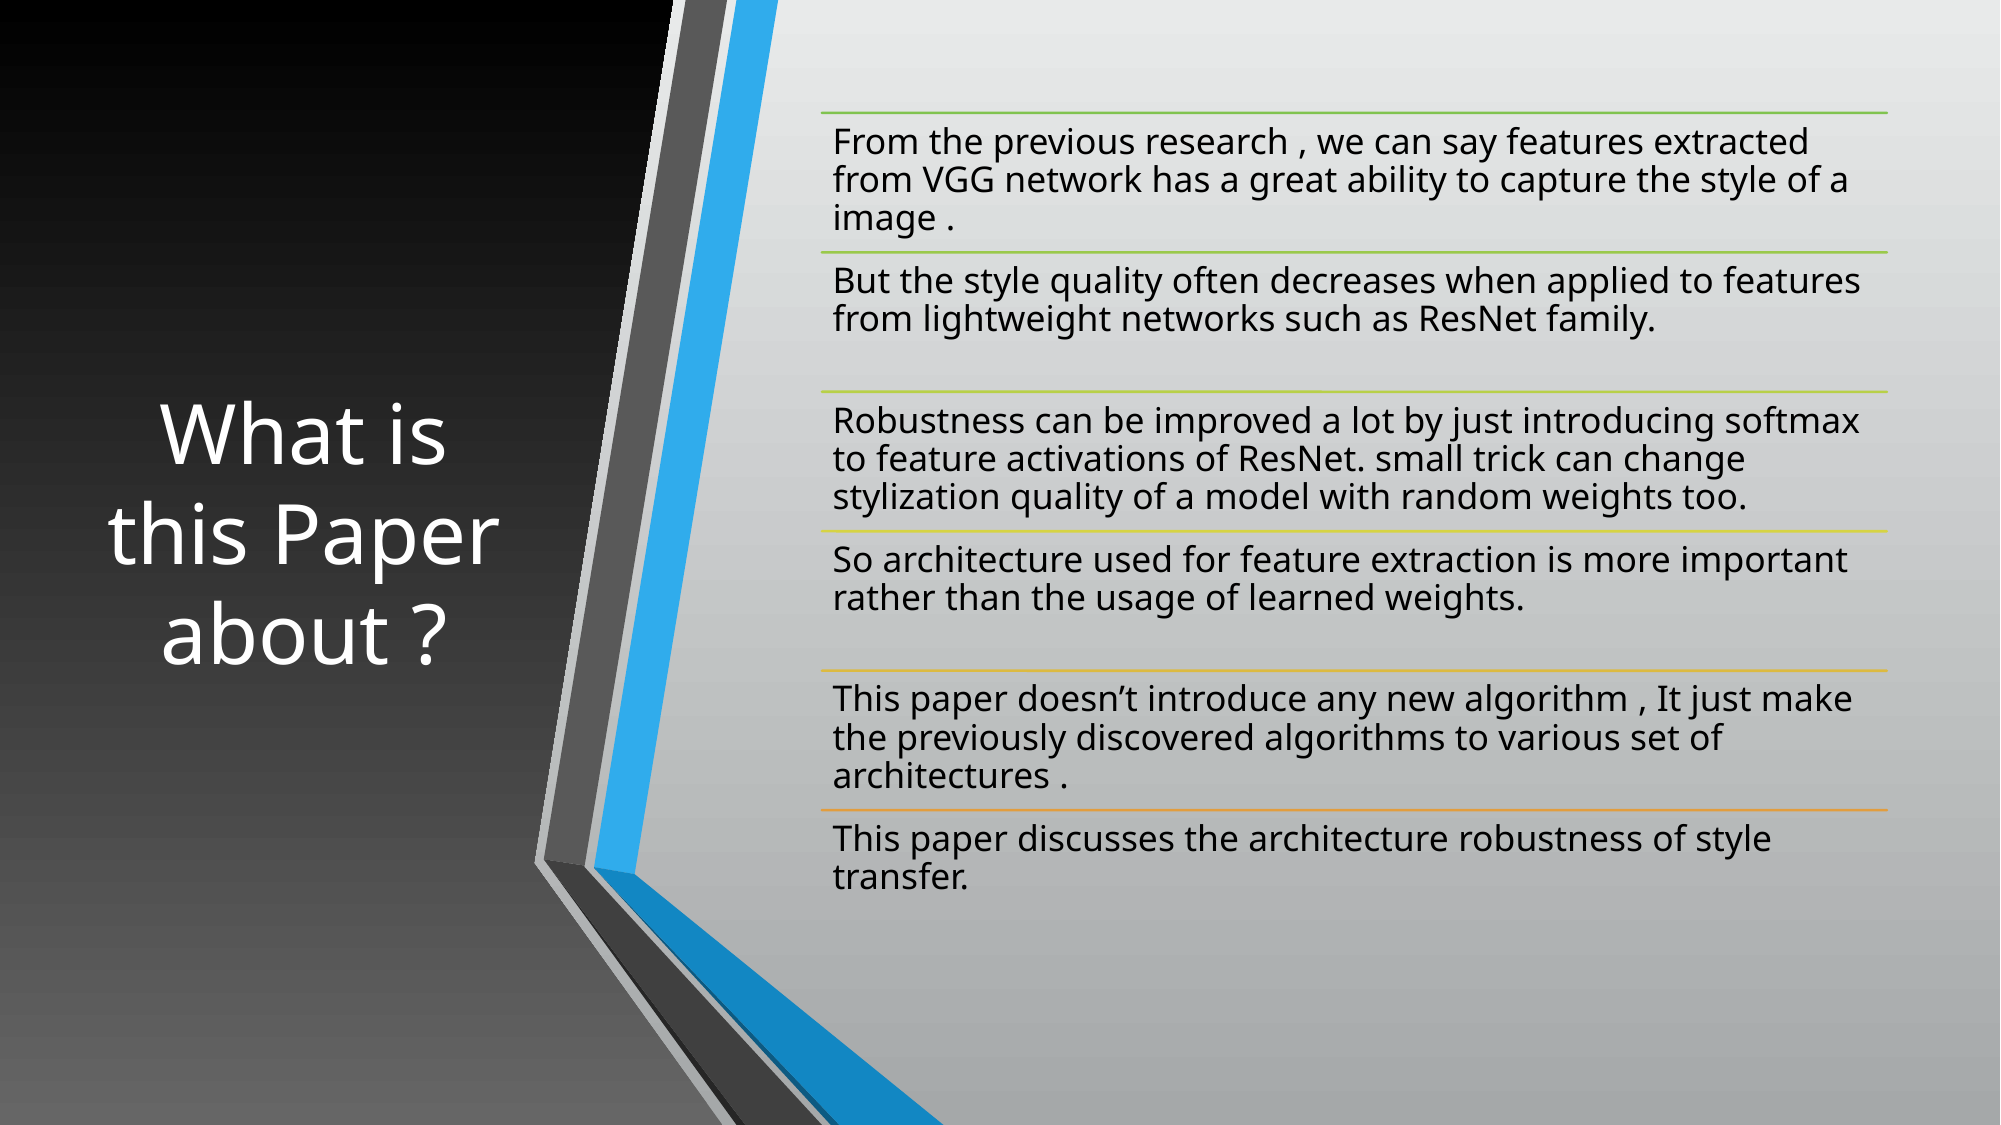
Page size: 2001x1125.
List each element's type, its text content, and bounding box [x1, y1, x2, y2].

text_box [536, 821, 543, 872]
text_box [543, 0, 944, 1125]
title What is this Paper about ? [87, 112, 521, 950]
text_box [944, 0, 2000, 1125]
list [821, 112, 1888, 951]
text_box [0, 0, 543, 1125]
